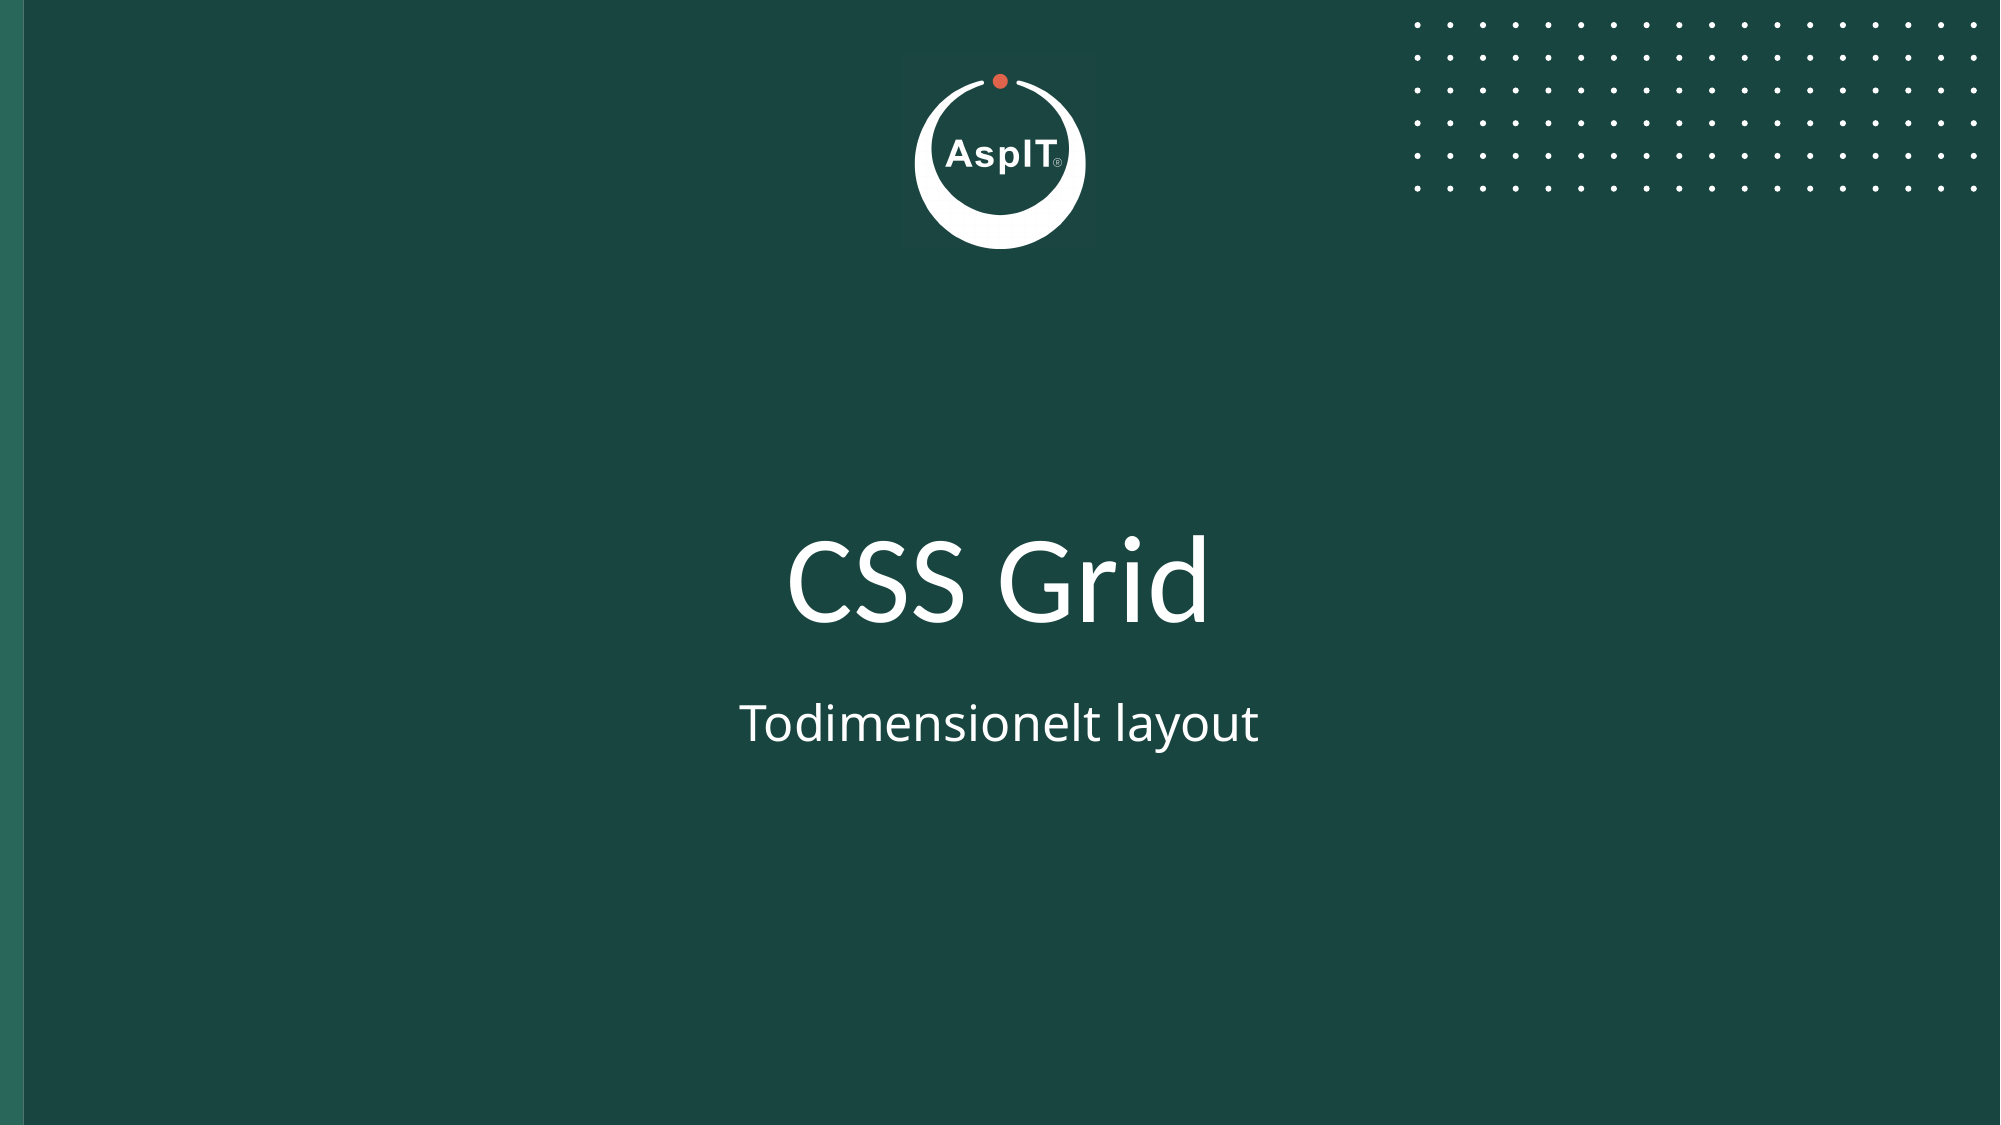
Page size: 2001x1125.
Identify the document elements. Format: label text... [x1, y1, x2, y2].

title CSS Grid [205, 326, 1795, 650]
subtitle Todimensionelt layout [205, 691, 1795, 977]
picture [902, 54, 1098, 250]
